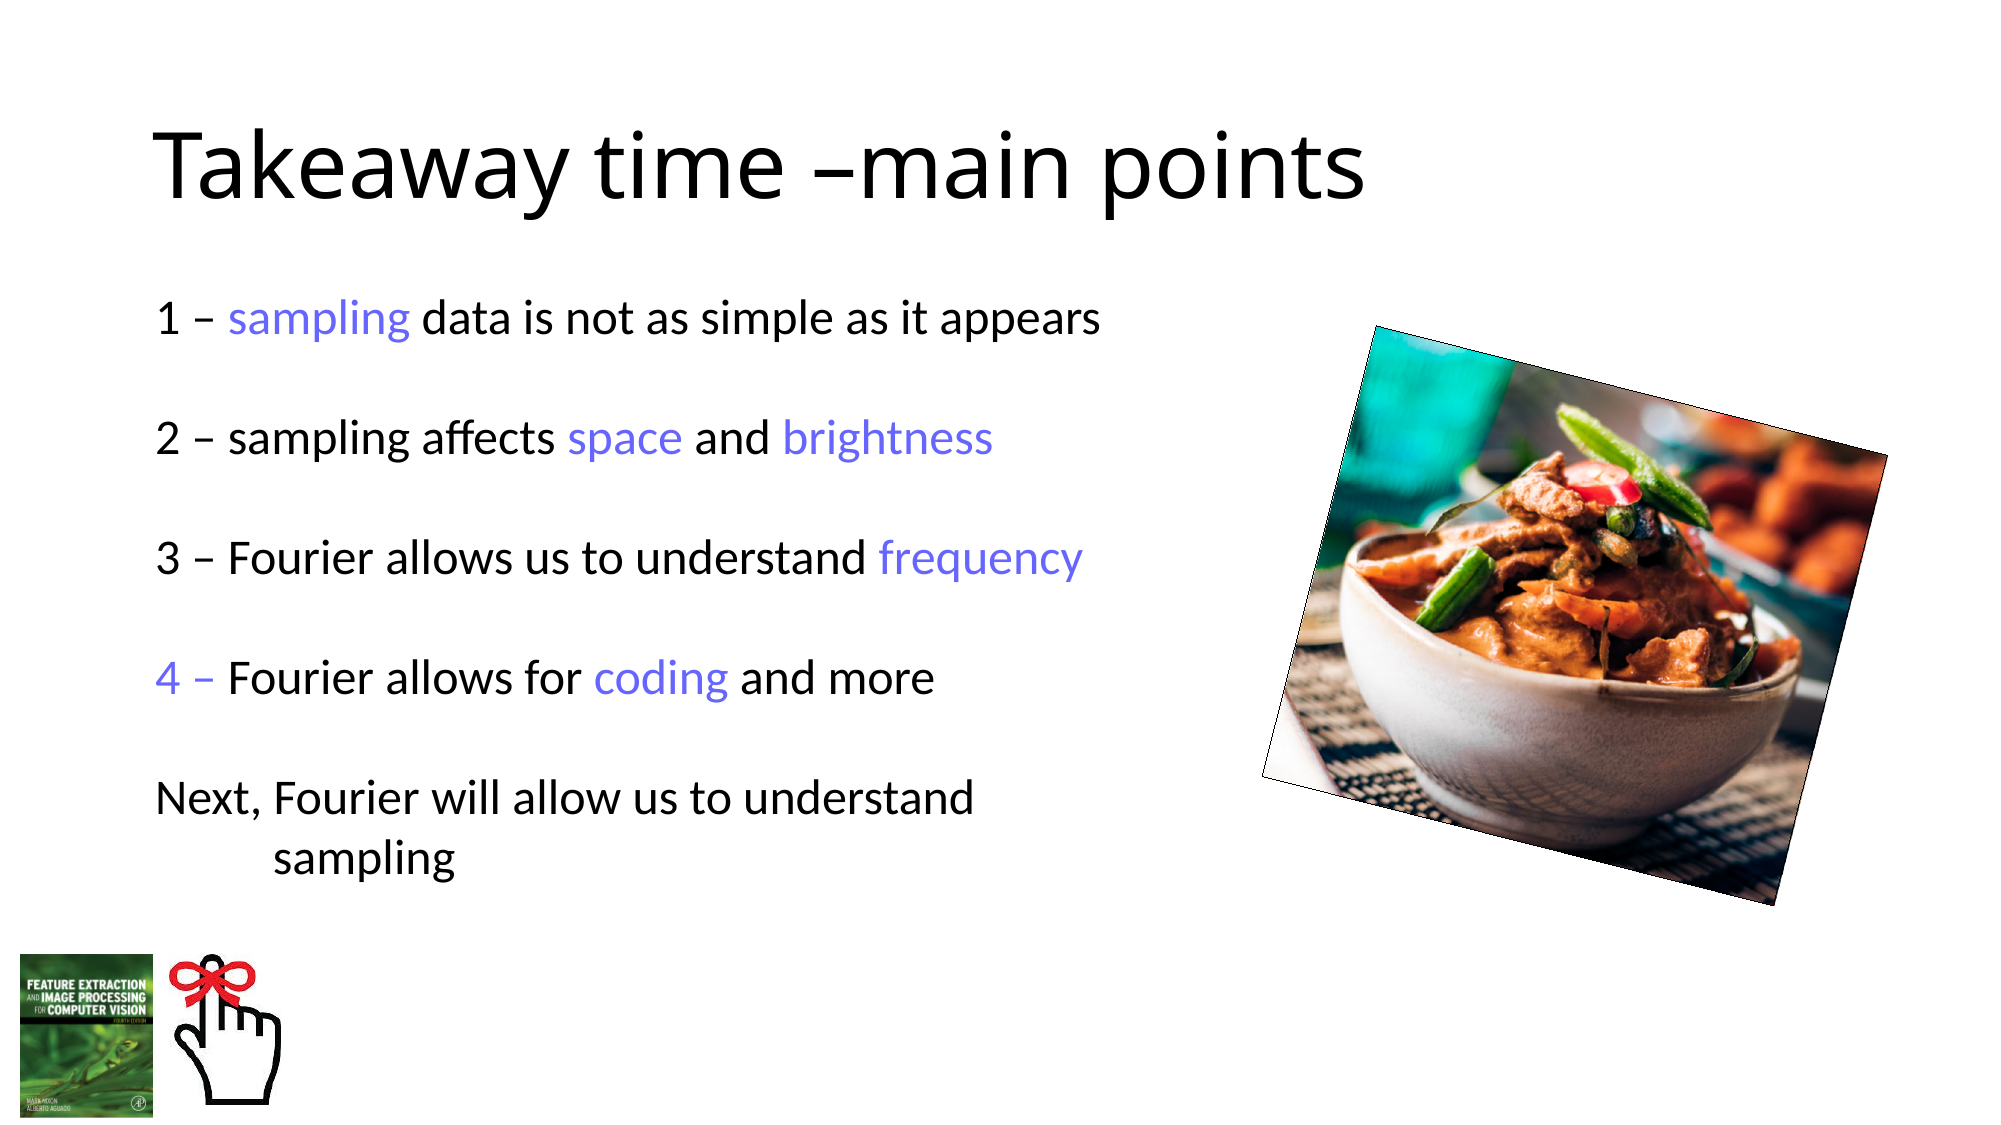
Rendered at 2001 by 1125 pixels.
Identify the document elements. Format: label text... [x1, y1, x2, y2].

picture [20, 954, 153, 1118]
picture [169, 954, 281, 1105]
text_box 1 – sampling data is not as simple as it appears 2 – sampling affects space and brightness 3 – Fourier allows us to understand frequency 4 – Fourier allows for coding and more Next, Fourier will allow us to understand sampling [140, 277, 1141, 892]
title Takeaway time –main points [137, 59, 1863, 278]
picture [1264, 327, 1887, 905]
